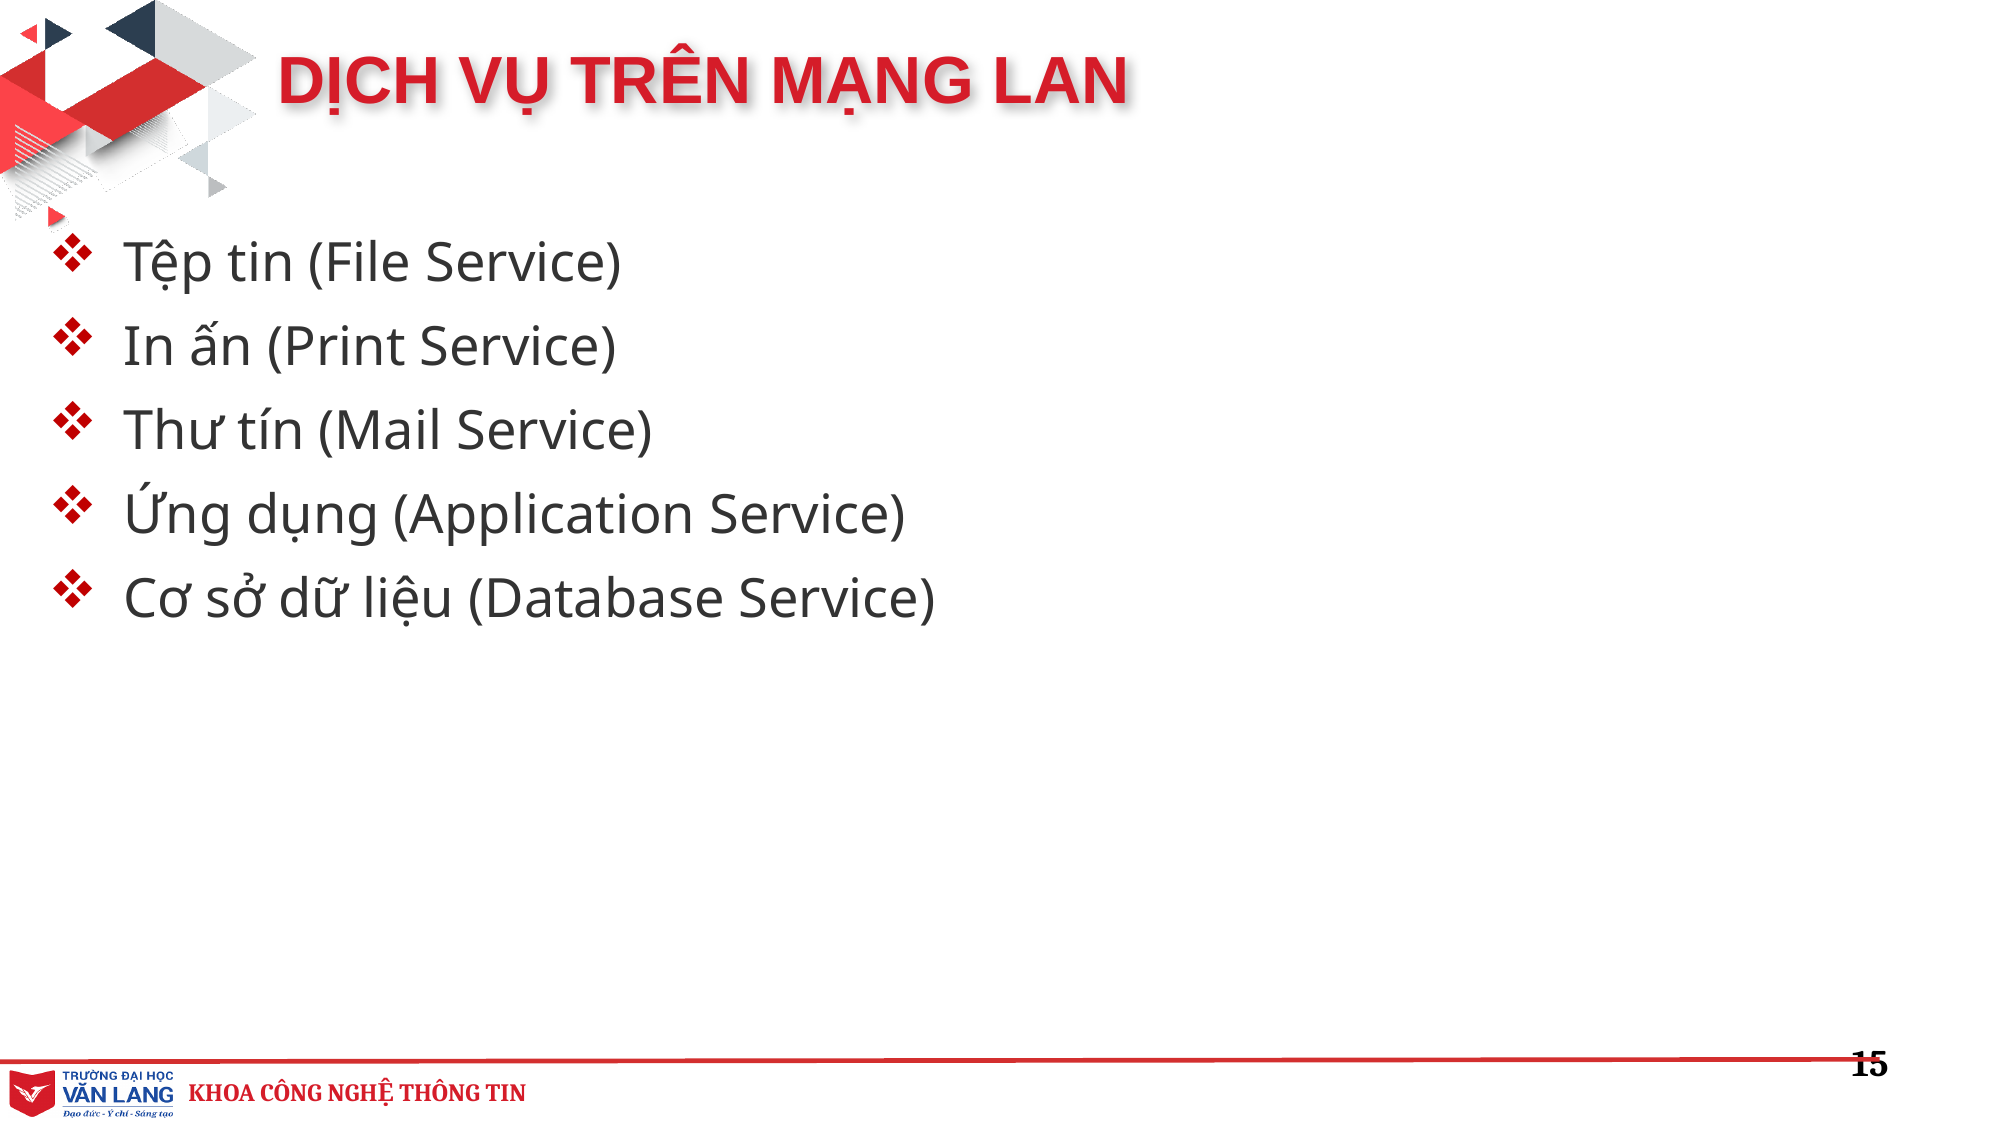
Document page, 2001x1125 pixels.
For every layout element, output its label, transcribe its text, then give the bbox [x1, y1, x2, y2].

text_box DỊCH VỤ TRÊN MẠNG LAN [262, 29, 1947, 125]
picture [0, 0, 256, 233]
picture [8, 1069, 173, 1118]
text_box Tệp tin (File Service) In ấn (Print Service) Thư tín (Mail Service) Ứng dụng (Application Service) Cơ sở dữ liệu (Database Service) [33, 213, 1474, 715]
